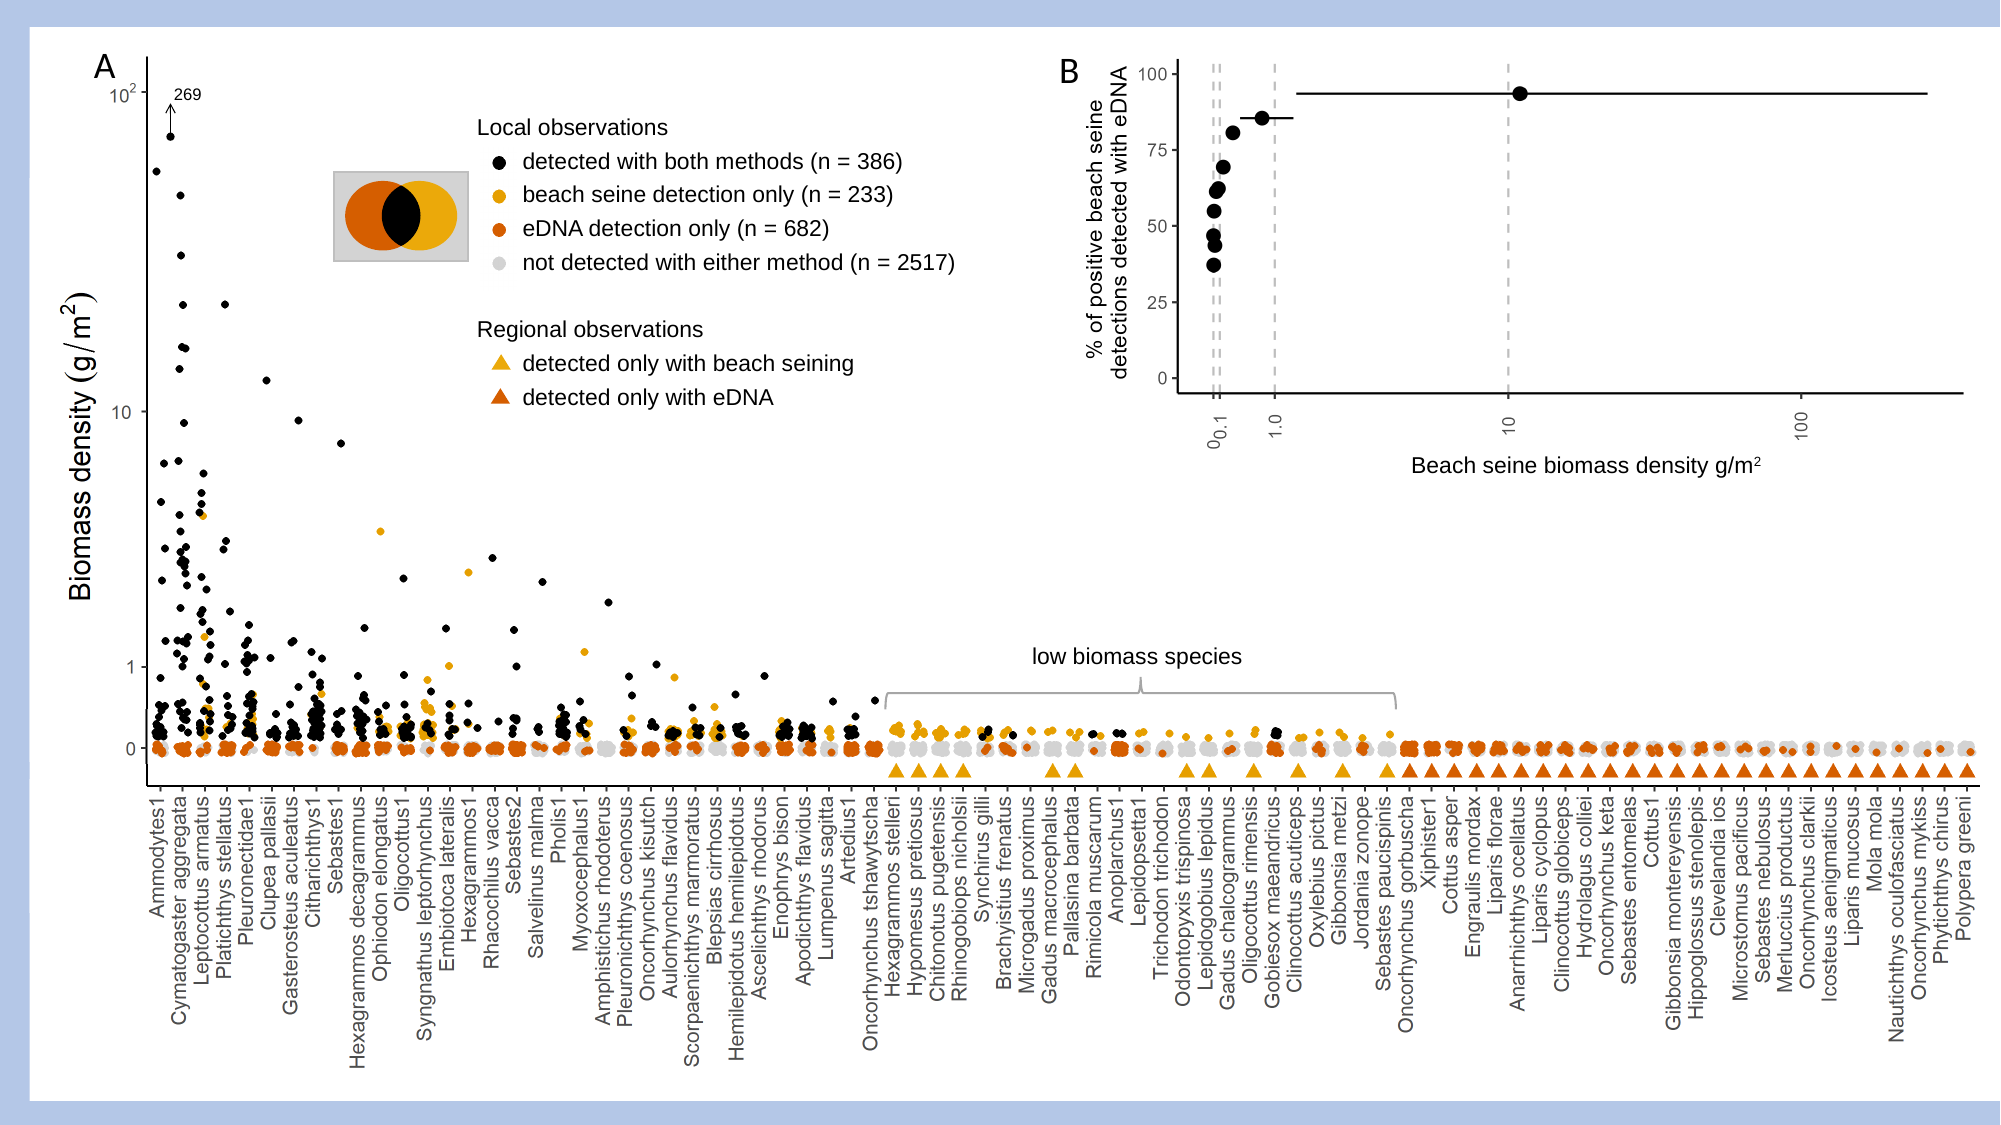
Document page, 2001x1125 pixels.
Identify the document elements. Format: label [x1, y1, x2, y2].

text_box [29, 27, 2000, 1101]
